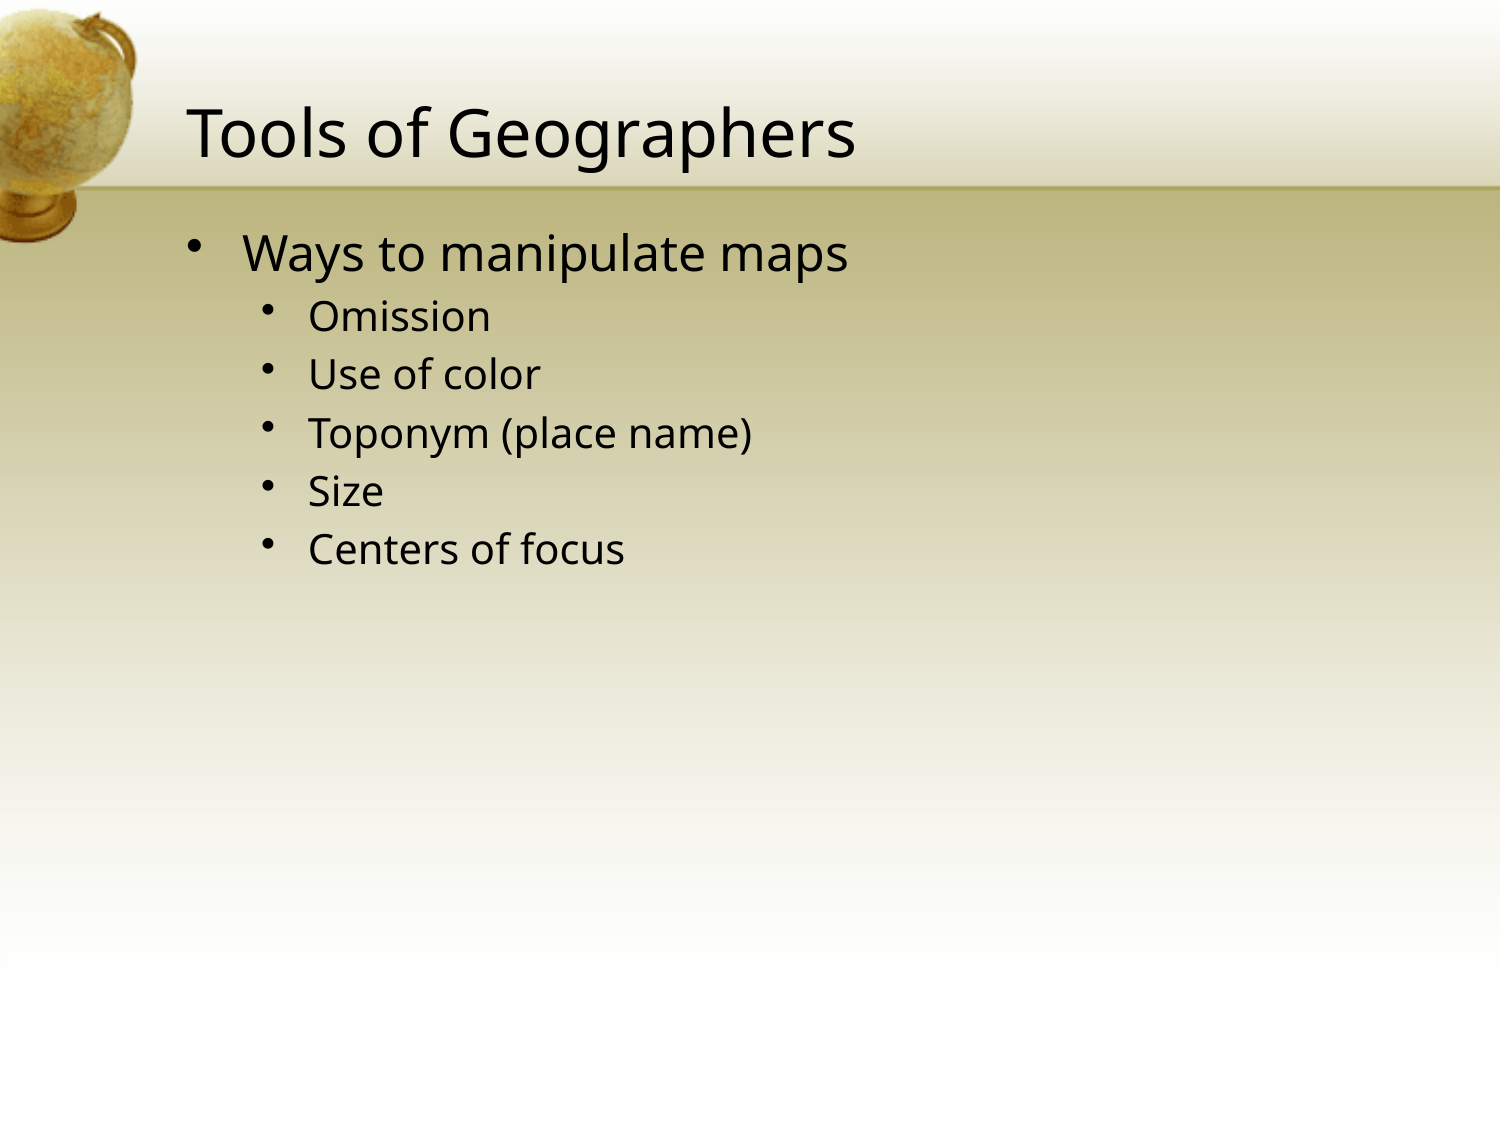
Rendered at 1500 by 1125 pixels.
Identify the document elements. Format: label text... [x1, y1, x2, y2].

list Ways to manipulate maps Omission Use of color Toponym (place name) Size Centers of focus [171, 214, 1436, 1018]
title Tools of Geographers [171, 36, 1436, 179]
picture [0, 0, 1500, 1125]
